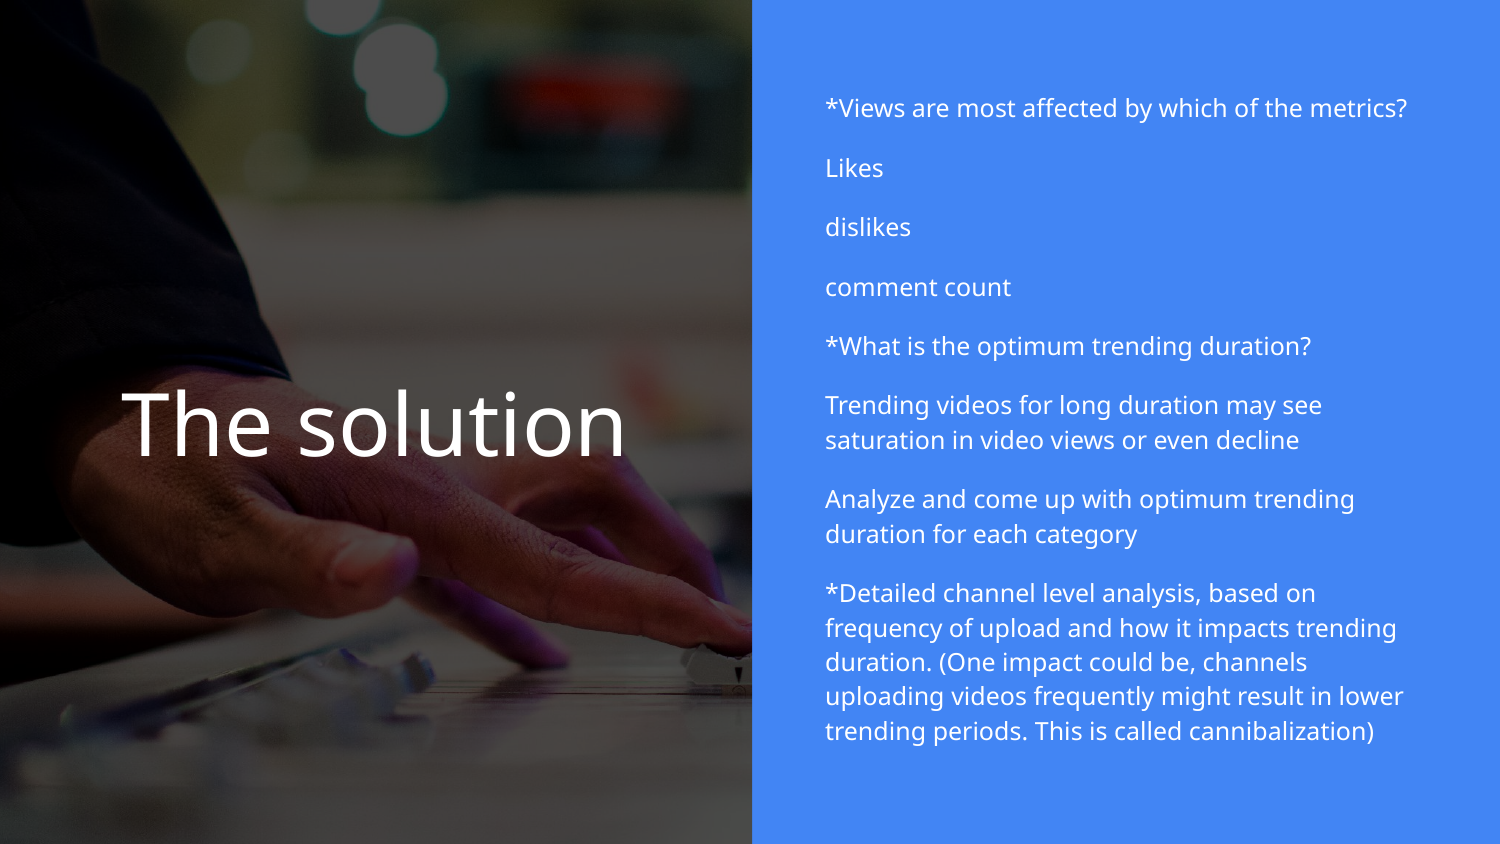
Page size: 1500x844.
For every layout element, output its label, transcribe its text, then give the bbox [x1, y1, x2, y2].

list *Views are most affected by which of the metrics? Likes dislikes comment count *What is the optimum trending duration? Trending videos for long duration may see saturation in video views or even decline Analyze and come up with optimum trending duration for each category *Detailed channel level analysis, based on frequency of upload and how it impacts trending duration. (One impact could be, channels uploading videos frequently might result in lower trending periods. This is called cannibalization) [810, 40, 1440, 794]
picture [0, 0, 753, 844]
